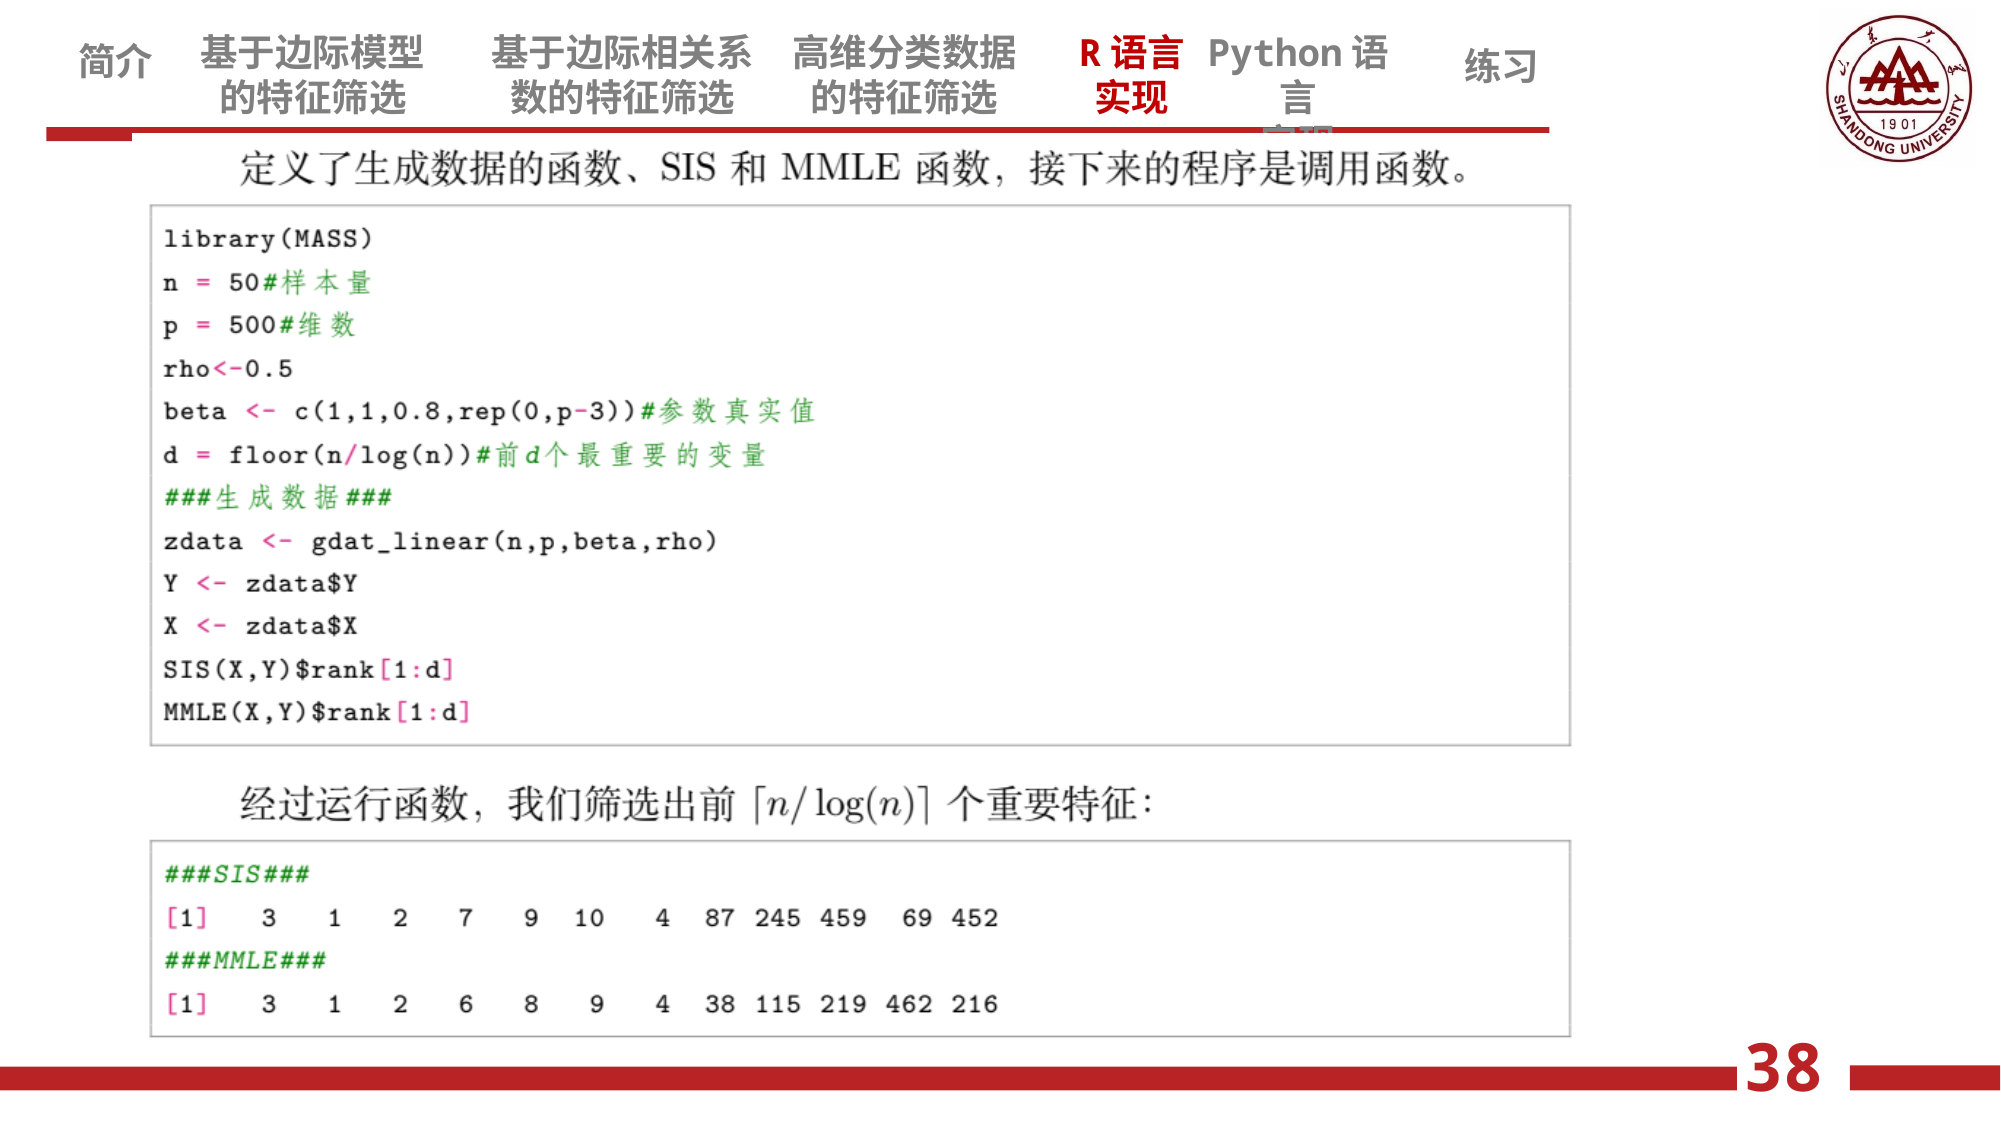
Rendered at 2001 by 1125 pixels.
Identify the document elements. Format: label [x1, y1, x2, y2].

picture [1820, 9, 1977, 167]
picture [131, 133, 1586, 1053]
